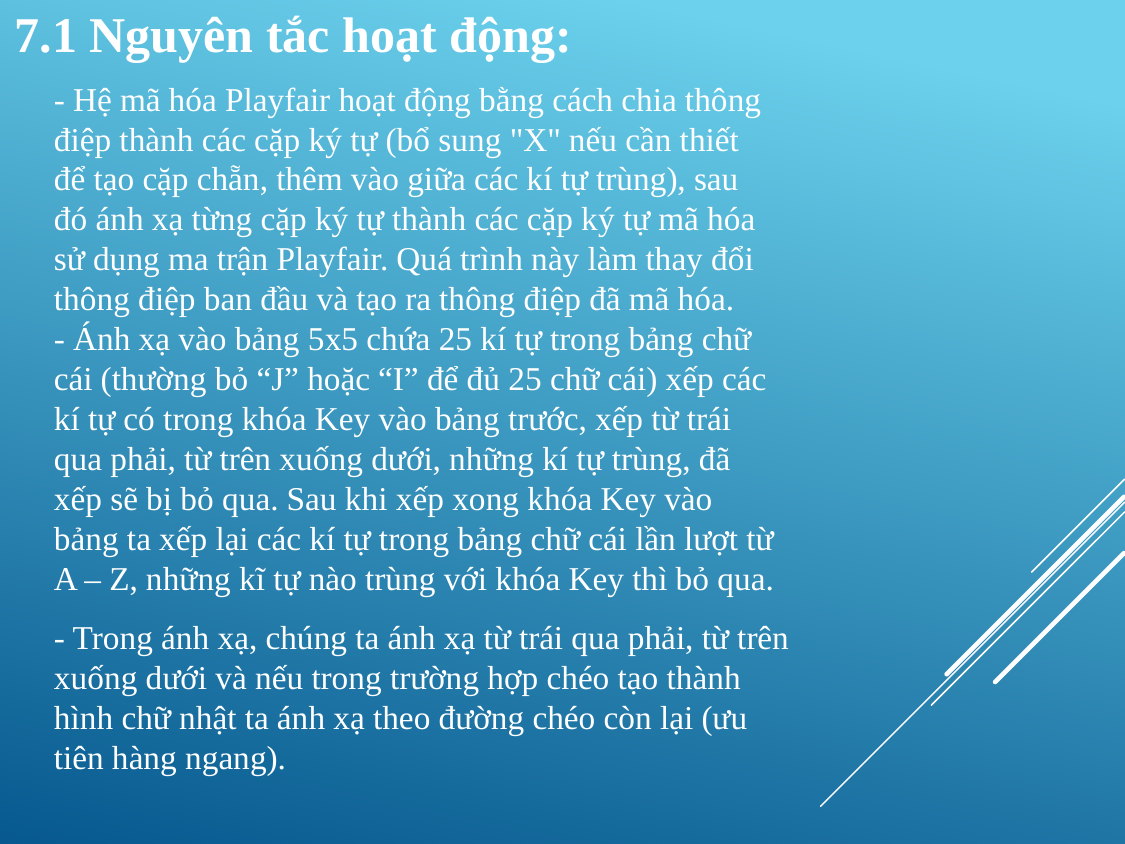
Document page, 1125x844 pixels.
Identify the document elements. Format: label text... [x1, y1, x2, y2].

text_box - Hệ mã hóa Playfair hoạt động bằng cách chia thông điệp thành các cặp ký tự (bổ sung "X" nếu cần thiết để tạo cặp chẵn, thêm vào giữa các kí tự trùng), sau đó ánh xạ từng cặp ký tự thành các cặp ký tự mã hóa sử dụng ma trận Playfair. Quá trình này làm thay đổi thông điệp ban đầu và tạo ra thông điệp đã mã hóa. - Ánh xạ vào bảng 5x5 chứa 25 kí tự trong bảng chữ cái (thường bỏ “J” hoặc “I” để đủ 25 chữ cái) xếp các kí tự có trong khóa Key vào bảng trước, xếp từ trái qua phải, từ trên xuống dưới, những kí tự trùng, đã xếp sẽ bị bỏ qua. Sau khi xếp xong khóa Key vào bảng ta xếp lại các kí tự trong bảng chữ cái lần lượt từ A – Z, những kĩ tự nào trùng với khóa Key thì bỏ qua. [39, 70, 795, 609]
text_box 7.1 Nguyên tắc hoạt động: [0, 0, 977, 70]
text_box - Trong ánh xạ, chúng ta ánh xạ từ trái qua phải, từ trên xuống dưới và nếu trong trường hợp chéo tạo thành hình chữ nhật ta ánh xạ theo đường chéo còn lại (ưu tiên hàng ngang). [39, 609, 806, 784]
